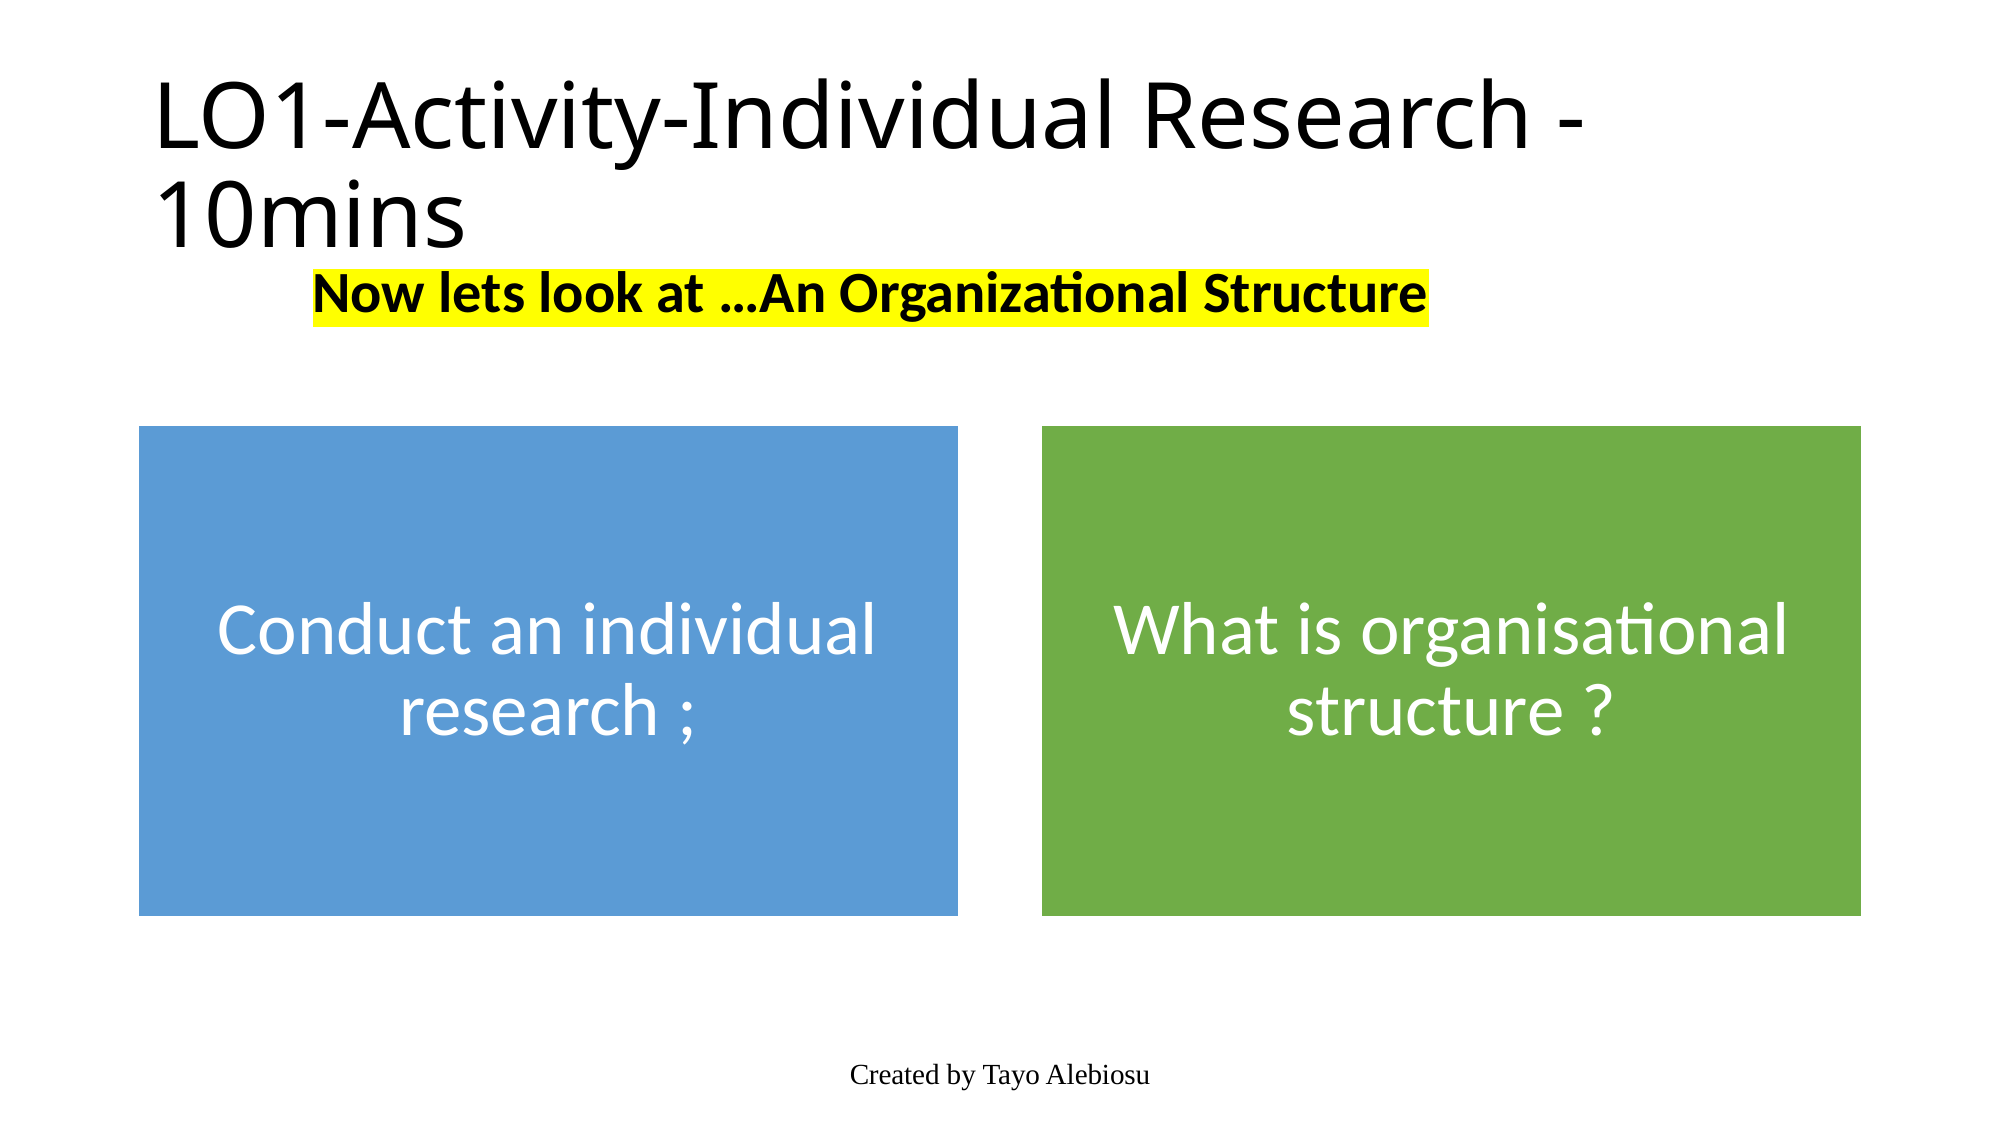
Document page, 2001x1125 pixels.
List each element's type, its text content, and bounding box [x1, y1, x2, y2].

title LO1-Activity-Individual Research -10mins [137, 59, 1863, 278]
text_box Now lets look at …An Organizational Structure [297, 247, 1518, 329]
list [137, 329, 1863, 1013]
footer Created by Tayo Alebiosu [662, 1042, 1338, 1103]
